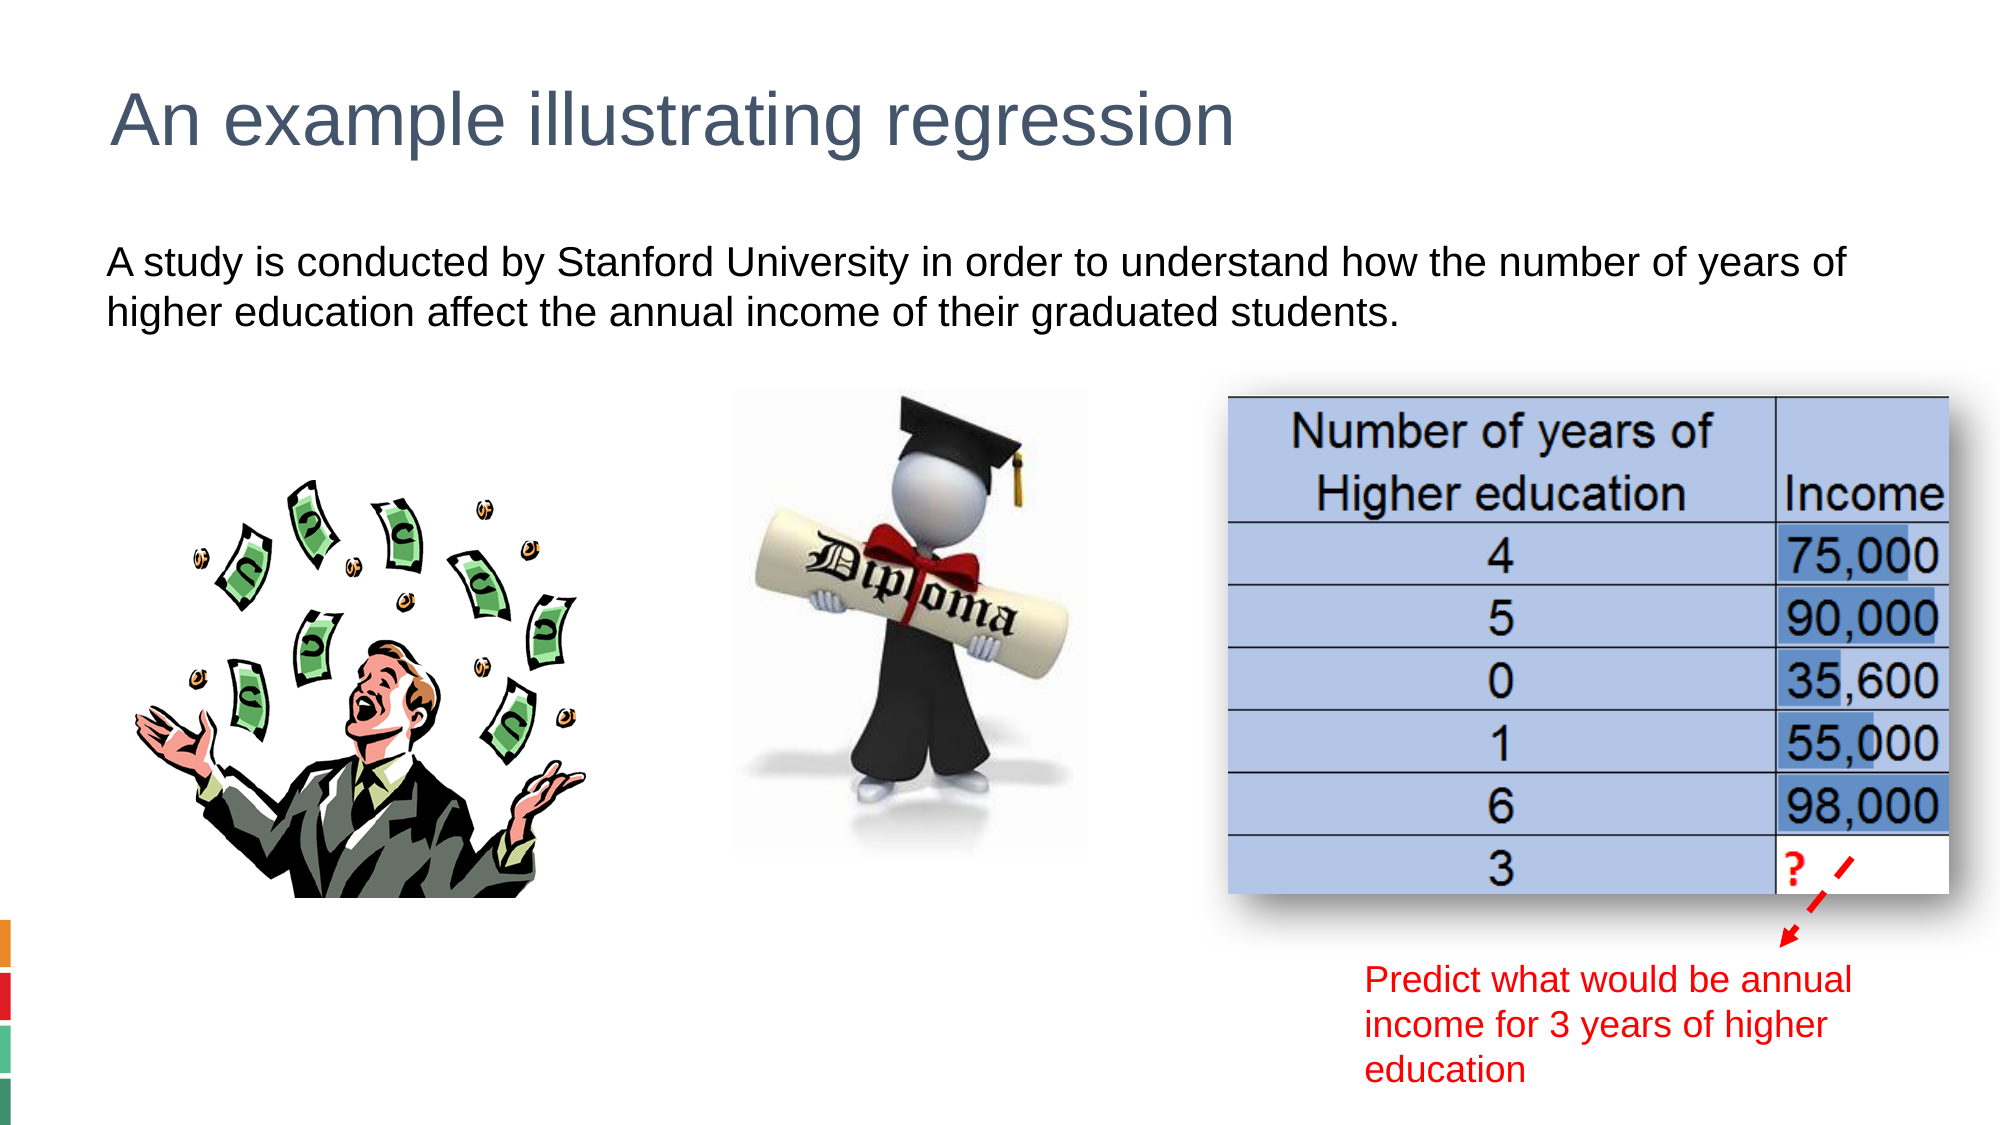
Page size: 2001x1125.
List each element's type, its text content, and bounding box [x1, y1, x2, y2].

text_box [1779, 857, 1853, 948]
text_box A study is conducted by Stanford University in order to understand how the number of years of higher education affect the annual income of their graduated students. [91, 227, 1981, 344]
text_box An example illustrating regression [95, 76, 1478, 170]
text_box Predict what would be annual income for 3 years of higher education [1349, 947, 1879, 1100]
picture [1228, 394, 1949, 894]
picture [735, 388, 1088, 859]
picture [134, 479, 596, 898]
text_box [0, 919, 11, 1125]
